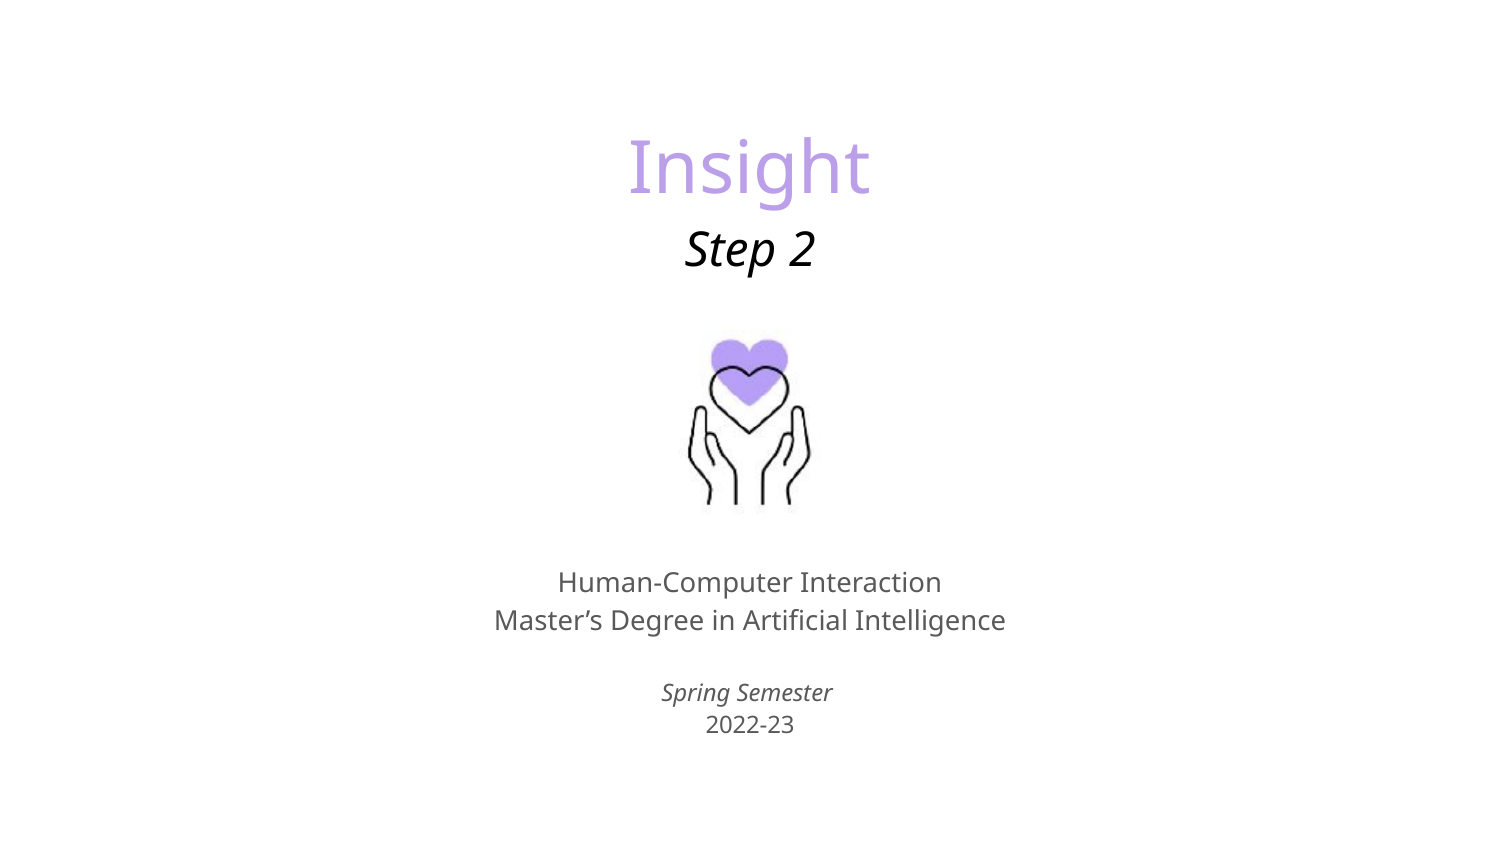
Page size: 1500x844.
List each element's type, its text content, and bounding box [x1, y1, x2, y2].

picture [673, 323, 827, 520]
subtitle Human-Computer Interaction Master’s Degree in Artificial Intelligence Spring Semester 2022-23 [51, 547, 1449, 756]
title Insight Step 2 [51, 100, 1449, 296]
